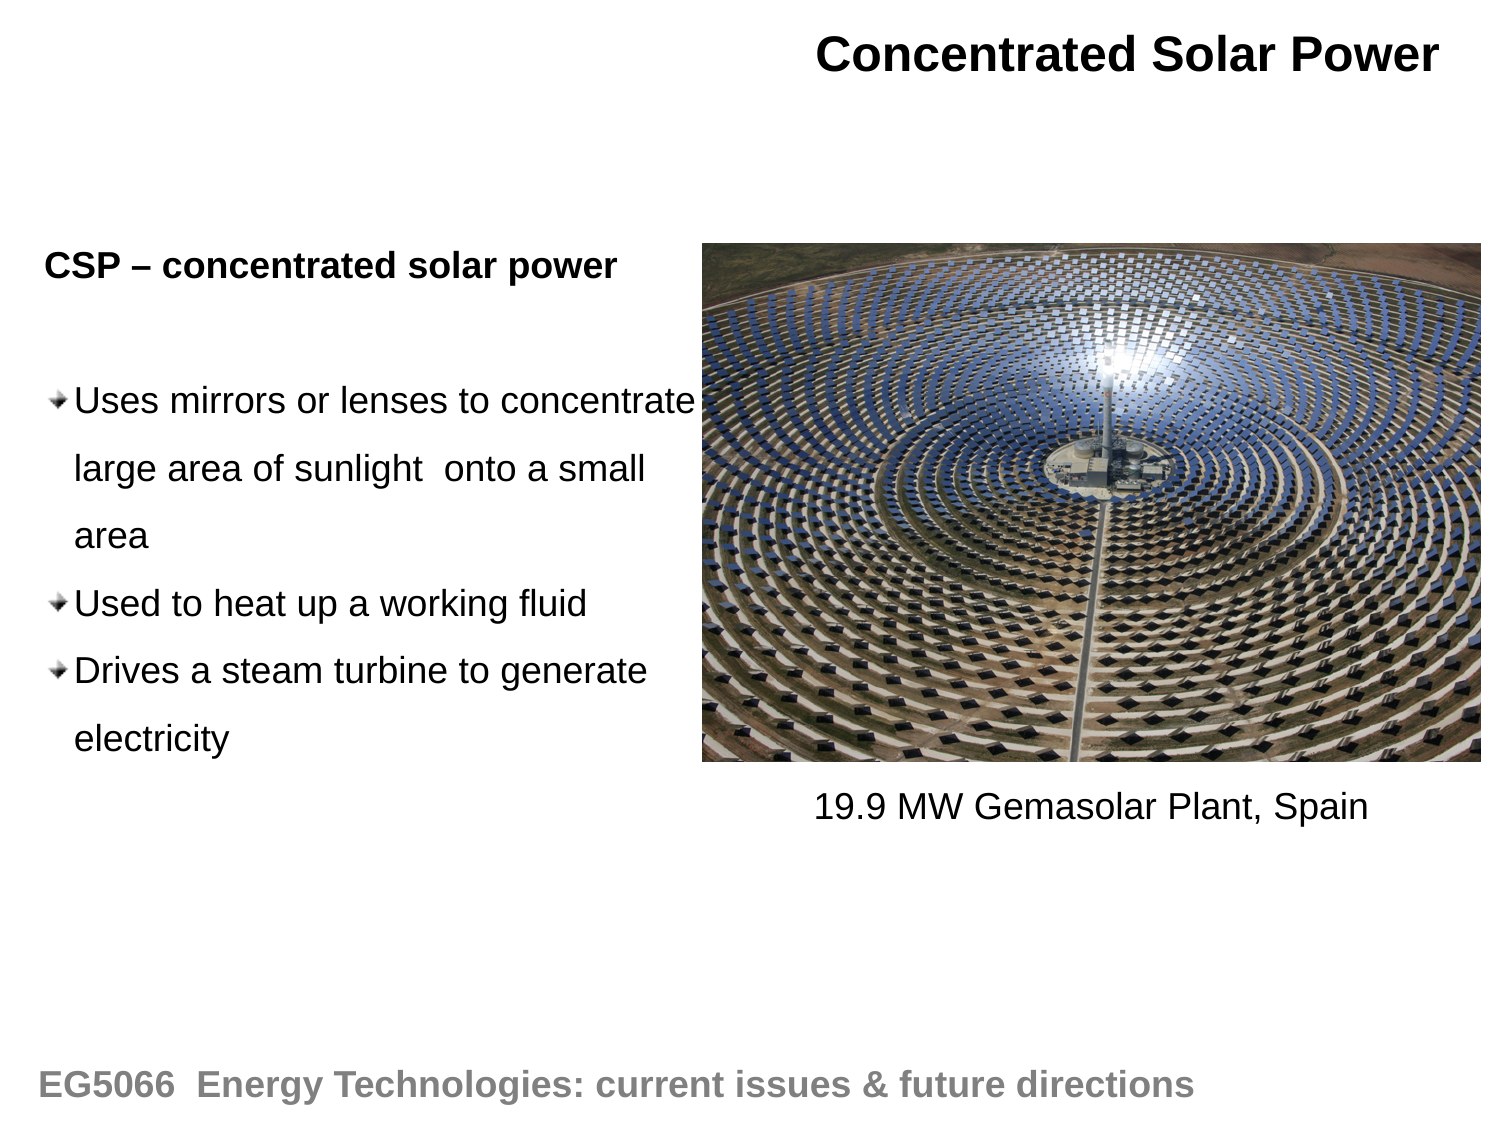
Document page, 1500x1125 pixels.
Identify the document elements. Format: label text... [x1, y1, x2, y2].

text_box EG5066 Energy Technologies: current issues & future directions [23, 1052, 1313, 1113]
picture [44, 655, 71, 682]
picture [44, 385, 71, 412]
text_box Concentrated Solar Power [800, 14, 1456, 89]
text_box CSP – concentrated solar power Uses mirrors or lenses to concentrate large area of sunlight onto a small area Used to heat up a working fluid Drives a steam turbine to generate electricity [29, 211, 727, 766]
text_box 19.9 MW Gemasolar Plant, Spain [798, 775, 1385, 835]
picture [44, 587, 71, 615]
picture [702, 243, 1481, 762]
